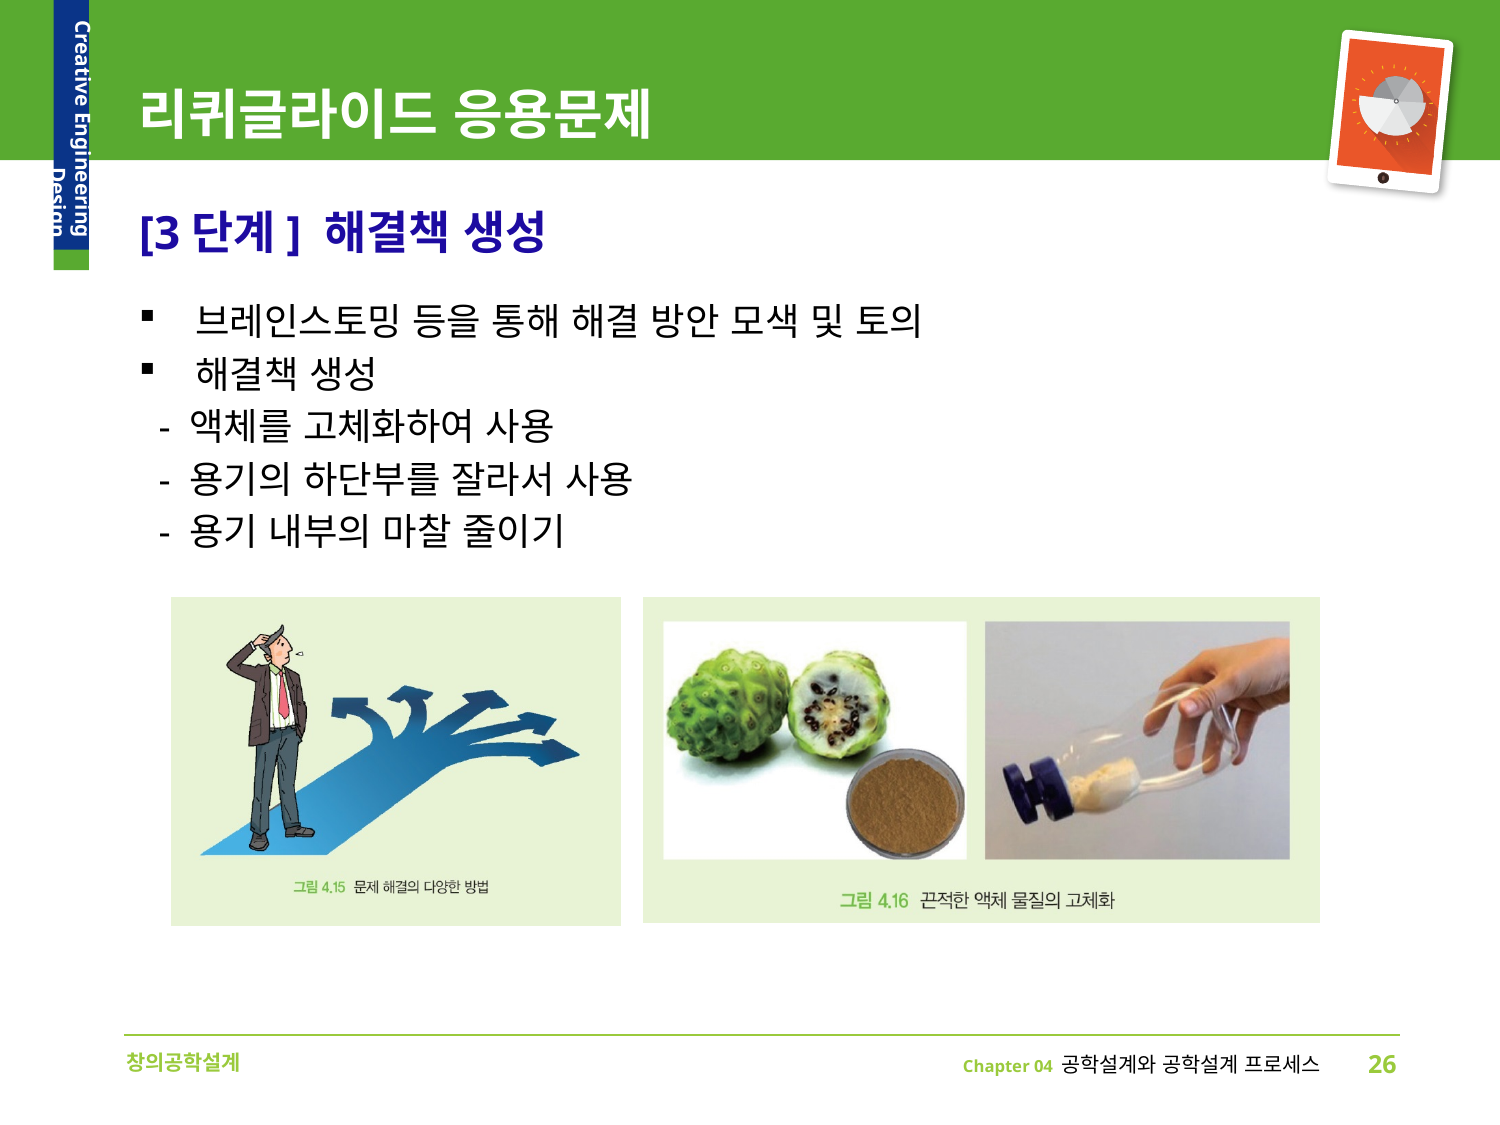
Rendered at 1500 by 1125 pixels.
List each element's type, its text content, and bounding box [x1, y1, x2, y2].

title 리퀴글라이드 응용문제 [123, 66, 1400, 159]
list [3단계] 해결책 생성 [123, 196, 1400, 290]
list 브레인스토밍 등을 통해 해결 방안 모색 및 토의 해결책 생성 - 액체를 고체화하여 사용 - 용기의 하단부를 잘라서 사용 - 용기 내부의 마찰 줄이기 [123, 290, 1400, 882]
picture [643, 597, 1320, 923]
picture [170, 597, 621, 926]
